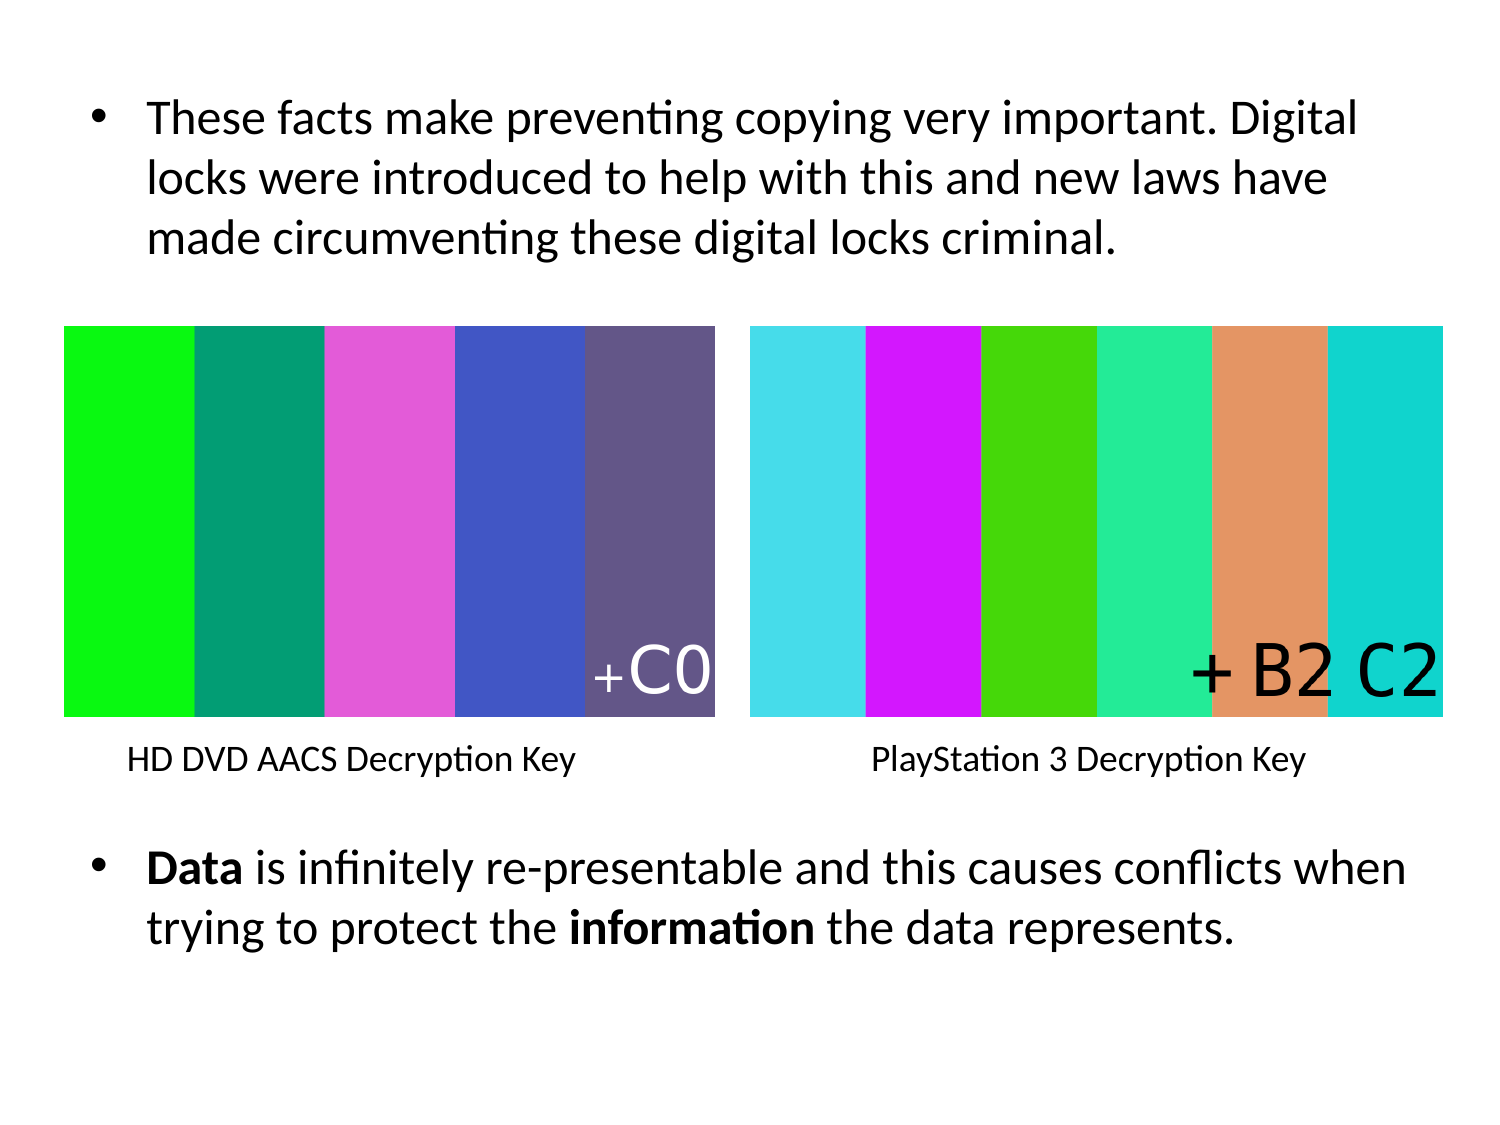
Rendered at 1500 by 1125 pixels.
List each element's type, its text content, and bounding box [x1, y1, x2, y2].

picture [64, 326, 715, 717]
text_box PlayStation 3 Decryption Key [856, 726, 1459, 787]
picture [749, 326, 1444, 717]
text_box HD DVD AACS Decryption Key [112, 726, 715, 787]
list These facts make preventing copying very important. Digital locks were introduced to help with this and new laws have made circumventing these digital locks criminal. Data is infinitely re-presentable and this causes conflicts when trying to protect the information the data represents. [75, 7, 1425, 1125]
